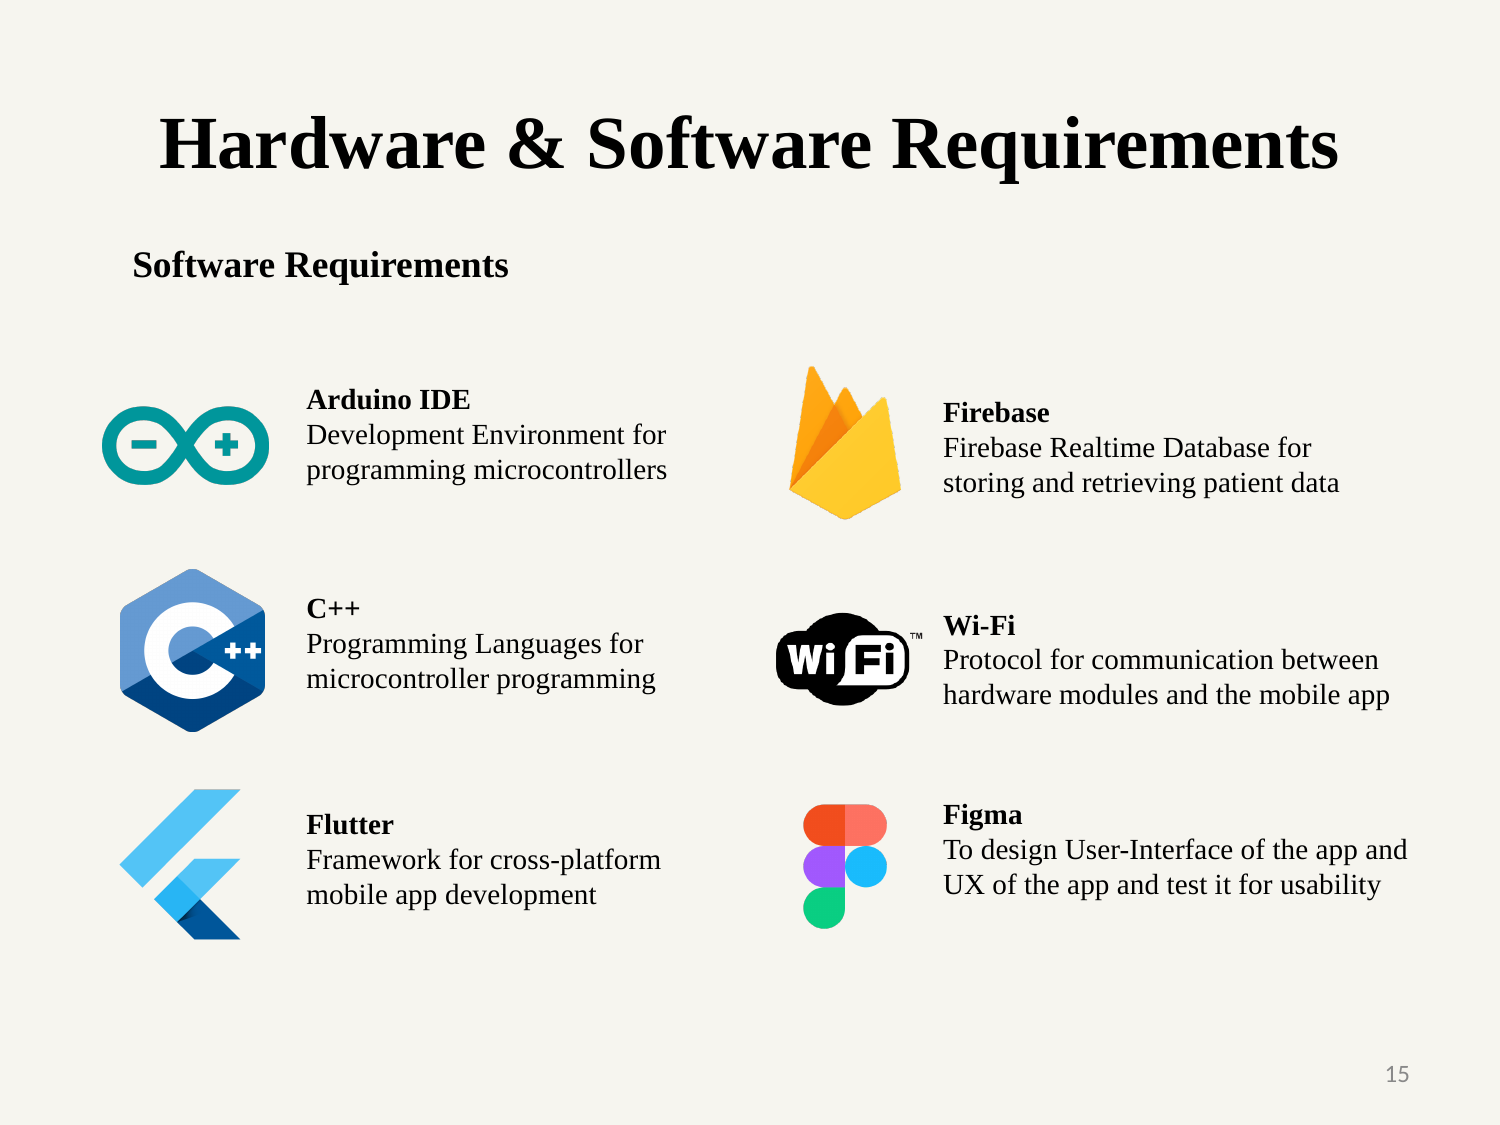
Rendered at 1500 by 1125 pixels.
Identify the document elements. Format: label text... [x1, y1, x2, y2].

list Software Requirements [98, 233, 602, 318]
picture [98, 780, 266, 948]
text_box Flutter Framework for cross-platform mobile app development [291, 797, 699, 918]
picture [102, 361, 270, 529]
text_box Firebase Firebase Realtime Database for storing and retrieving patient data [933, 385, 1368, 506]
text_box Wi-Fi Protocol for communication between hardware modules and the mobile app [928, 598, 1450, 718]
text_box Arduino IDE Development Environment for programming microcontrollers [291, 372, 699, 493]
picture [770, 791, 920, 941]
text_box 15 [1074, 1042, 1425, 1103]
picture [761, 609, 929, 709]
picture [120, 569, 266, 732]
text_box Figma To design User-Interface of the app and UX of the app and test it for usability [928, 788, 1450, 908]
title Hardware & Software Requirements [0, 45, 1500, 233]
text_box C++ Programming Languages for microcontroller programming [291, 581, 699, 702]
picture [761, 358, 929, 527]
